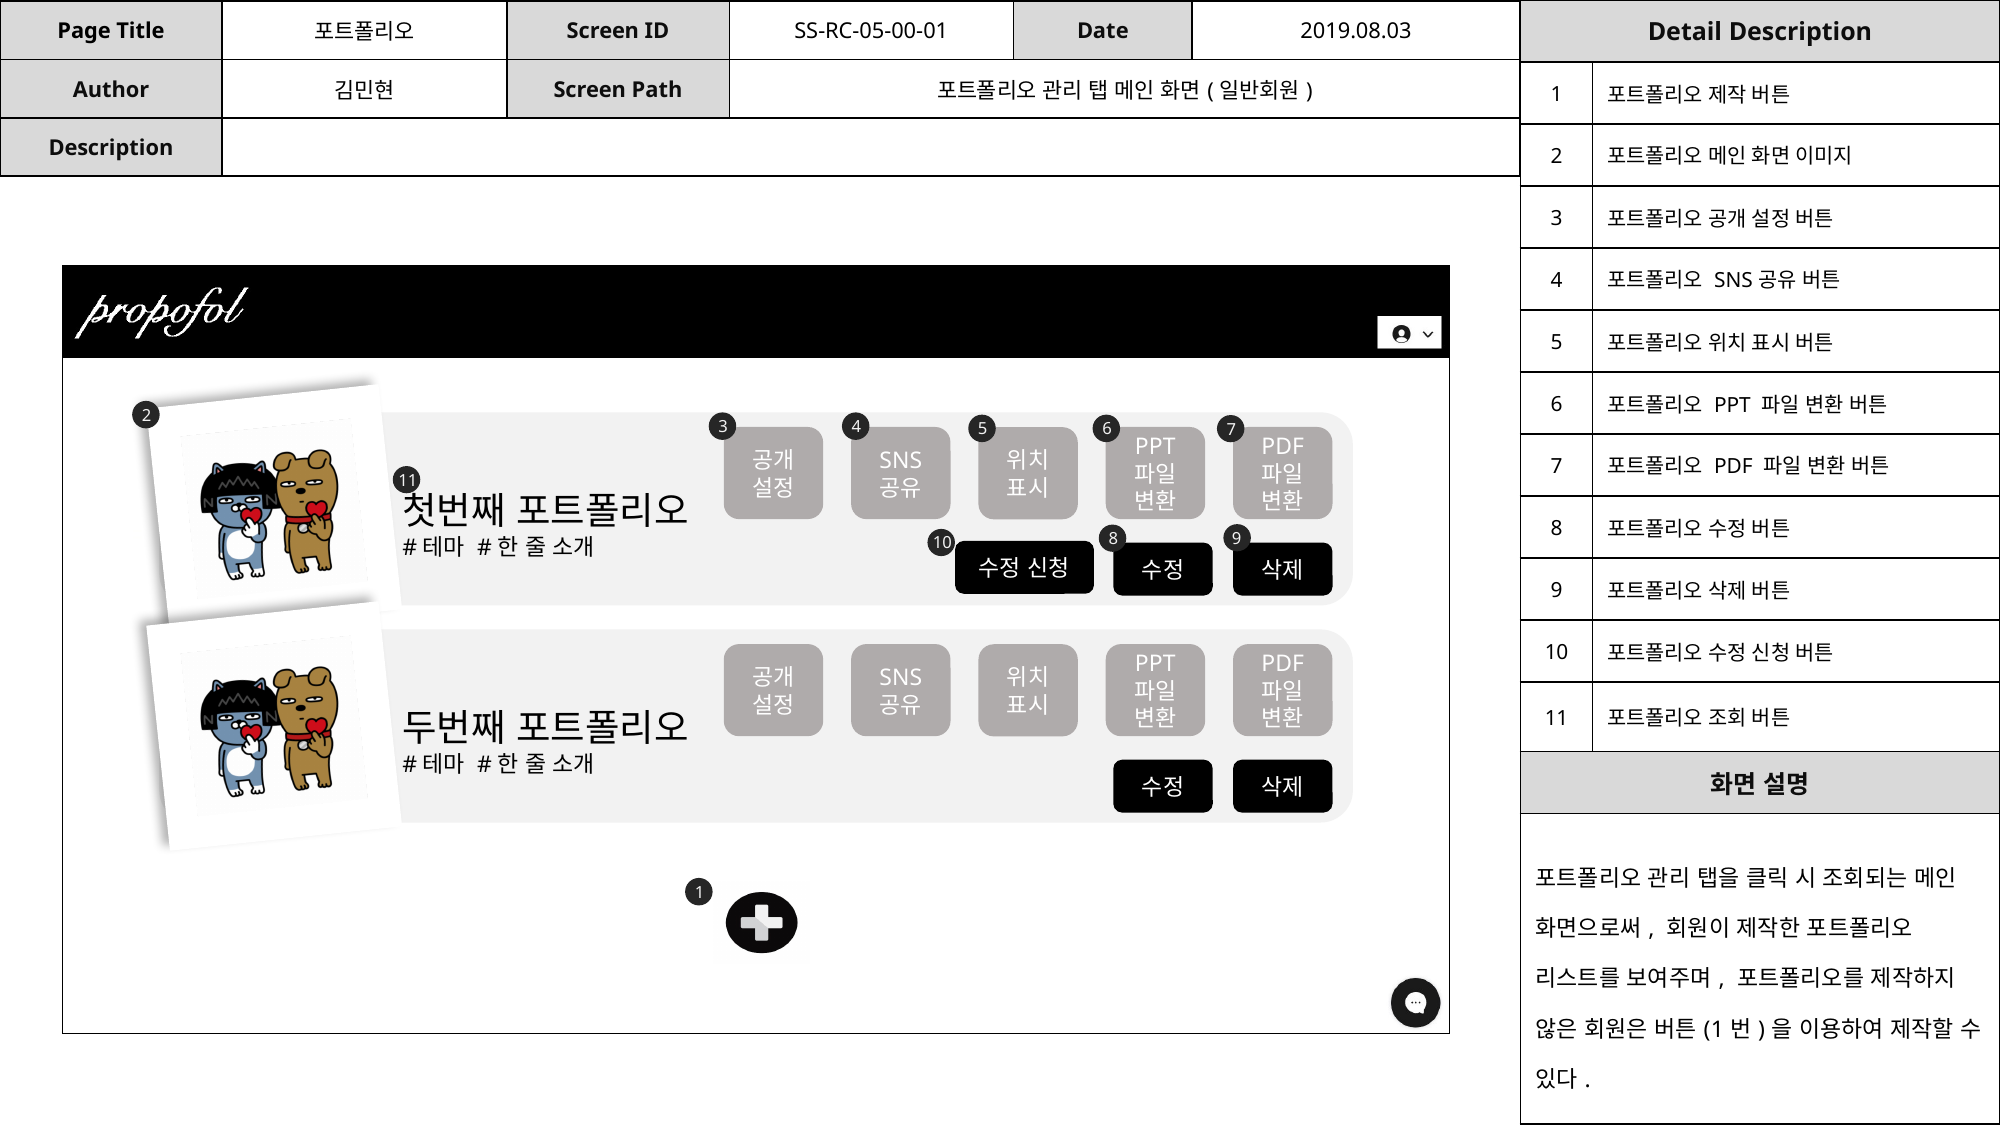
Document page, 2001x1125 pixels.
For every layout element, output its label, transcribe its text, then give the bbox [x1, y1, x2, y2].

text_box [1087, 410, 1127, 447]
table_cell 8 [1521, 497, 1592, 557]
table_header Date [1014, 2, 1191, 59]
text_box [1093, 520, 1134, 556]
table_cell Screen Path [508, 60, 729, 117]
table_header SS-RC-05-00-01 [730, 2, 1013, 59]
table_header Detail Description [1521, 1, 1999, 61]
table_cell 4 [1521, 249, 1592, 309]
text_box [703, 408, 744, 444]
table_cell 포트폴리오 SNS공유 버튼 [1593, 249, 1999, 309]
table_cell 포트폴리오 메인 화면 이미지 [1593, 125, 1999, 185]
table_cell 포트폴리오 관리 탭을 클릭 시 조회되는 메인 화면으로써, 회원이 제작한 포트폴리오 리스트를 보여주며, 포트폴리오를 제작하지 않은 회원은 버튼(1번)을 이용하여 제작할 수 있다. [1521, 814, 1999, 1123]
table_cell 포트폴리오 공개 설정 버튼 [1593, 187, 1999, 247]
table_header 포트폴리오 [223, 2, 506, 59]
table_cell 7 [1521, 435, 1592, 495]
table_cell 3 [1521, 187, 1592, 247]
table_cell Author [1, 60, 221, 117]
table_cell 11 [1521, 683, 1592, 751]
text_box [1211, 411, 1252, 447]
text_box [836, 408, 877, 444]
table_cell 포트폴리오 삭제 버튼 [1593, 559, 1999, 619]
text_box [963, 410, 1003, 447]
table_header Screen ID [508, 2, 729, 59]
table_cell [223, 119, 1519, 175]
table_cell 포트폴리오 수정 버튼 [1593, 497, 1999, 557]
table_header Page Title [1, 2, 221, 59]
table_cell 화면 설명 [1521, 752, 1999, 813]
table_cell Description [1, 119, 221, 175]
table_cell 포트폴리오 조회 버튼 [1593, 683, 1999, 751]
table_cell 9 [1521, 559, 1592, 619]
table_cell 10 [1521, 621, 1592, 681]
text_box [126, 396, 167, 433]
table_header 2019.08.03 [1193, 2, 1519, 59]
table_cell 포트폴리오 수정 신청 버튼 [1593, 621, 1999, 681]
table_cell 6 [1521, 373, 1592, 433]
table_cell 김민현 [223, 60, 506, 117]
table_cell 포트폴리오 PPT 파일 변환 버튼 [1593, 373, 1999, 433]
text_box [383, 462, 433, 498]
table_cell 포트폴리오 관리 탭 메인 화면(일반회원) [730, 60, 1519, 117]
table_cell 2 [1521, 125, 1592, 185]
table_cell 포트폴리오 제작 버튼 [1593, 63, 1999, 123]
table_cell 5 [1521, 311, 1592, 371]
table_cell 포트폴리오 PDF 파일 변환 버튼 [1593, 435, 1999, 495]
picture [62, 265, 1450, 1034]
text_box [1216, 520, 1257, 556]
table_cell 1 [1521, 63, 1592, 123]
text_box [679, 873, 720, 910]
table_cell 포트폴리오 위치 표시 버튼 [1593, 311, 1999, 371]
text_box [918, 524, 967, 561]
